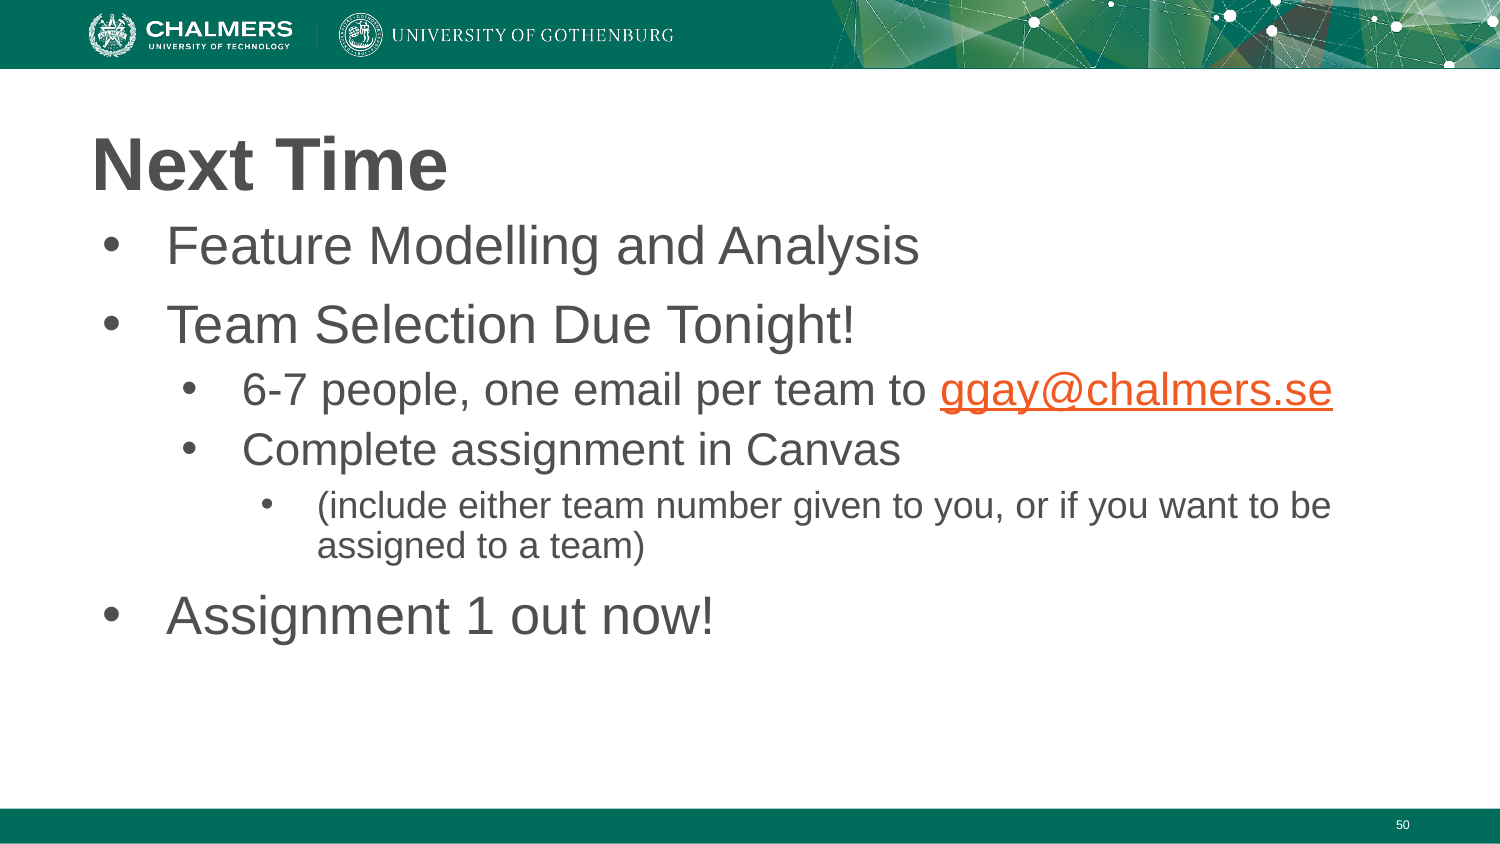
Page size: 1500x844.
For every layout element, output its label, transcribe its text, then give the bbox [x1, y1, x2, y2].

title Next Time [76, 100, 1425, 210]
slide_number ‹#› [1074, 809, 1425, 844]
picture [64, 0, 696, 85]
picture [759, 0, 1500, 68]
list Feature Modelling and Analysis Team Selection Due Tonight! 6-7 people, one email per team to ggay@chalmers.se Complete assignment in Canvas (include either team number given to you, or if you want to be assigned to a team) Assignment 1 out now! [76, 210, 1425, 782]
